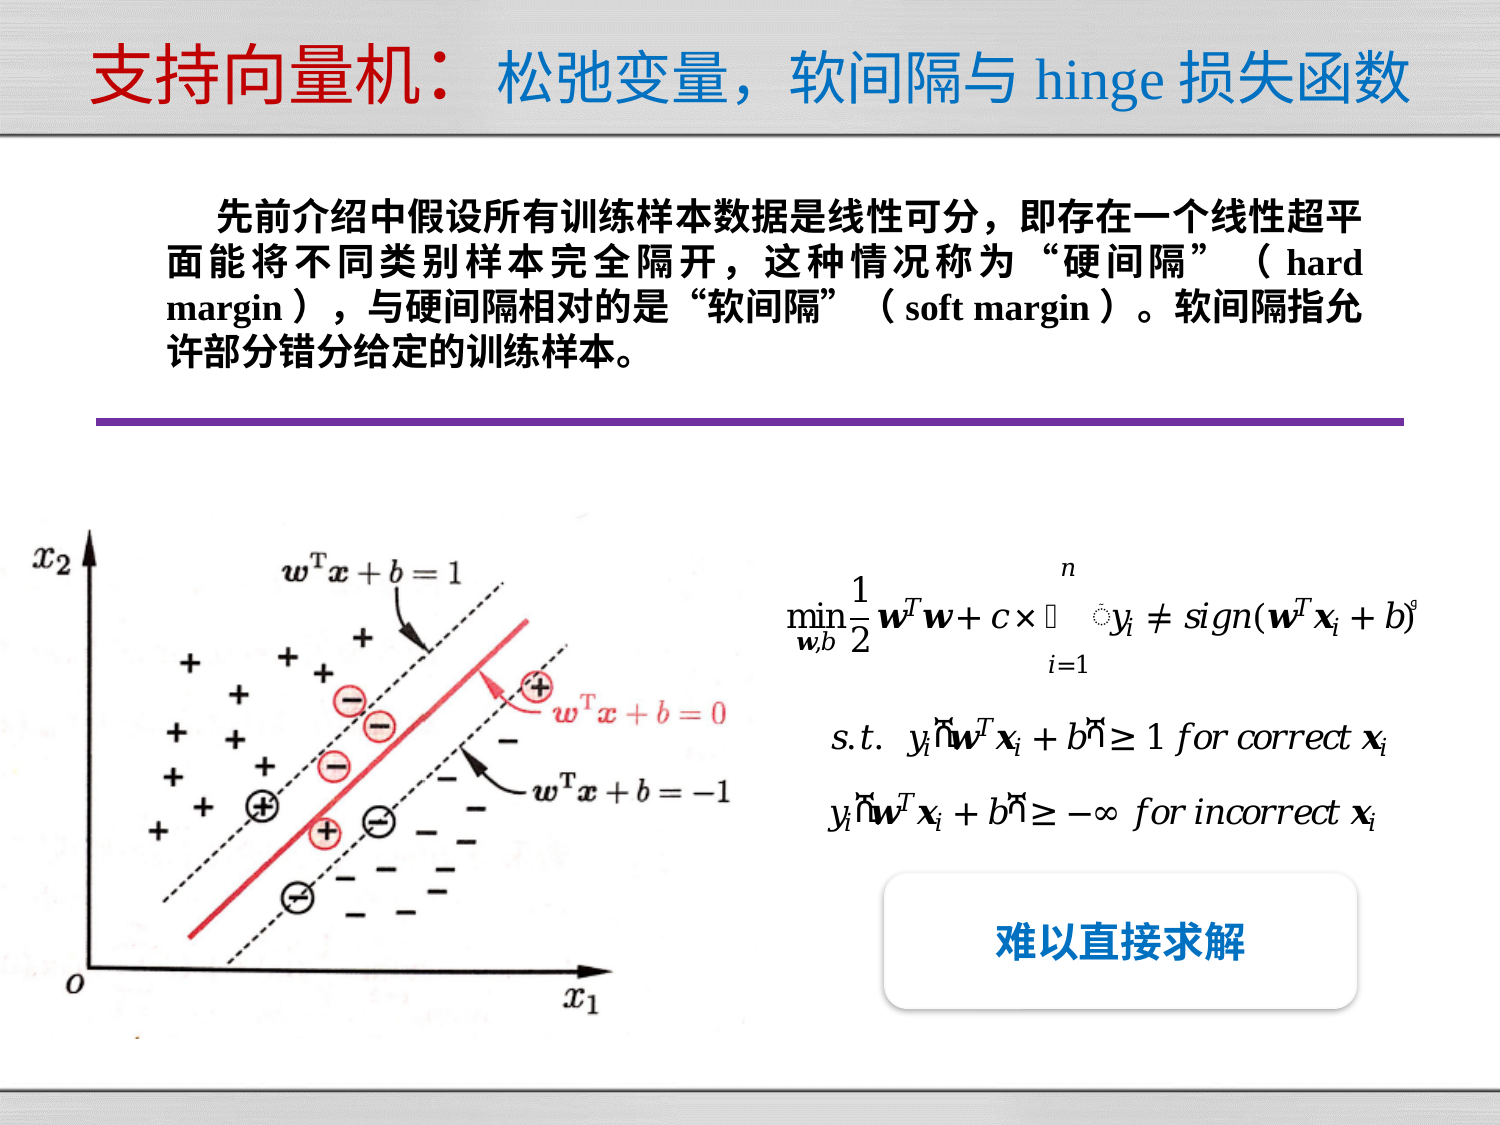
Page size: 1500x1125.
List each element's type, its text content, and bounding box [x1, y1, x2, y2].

title 支持向量机：松弛变量，软间隔与hinge损失函数 [0, 0, 1500, 135]
text_box 难以直接求解 [884, 873, 1357, 1009]
picture [0, 135, 1500, 1125]
text_box 先前介绍中假设所有训练样本数据是线性可分，即存在一个线性超平面能将不同类别样本完全隔开，这种情况称为“硬间隔”（hard margin），与硬间隔相对的是“软间隔”（soft margin）。软间隔指允许部分错分给定的训练样本。 [151, 185, 1378, 381]
